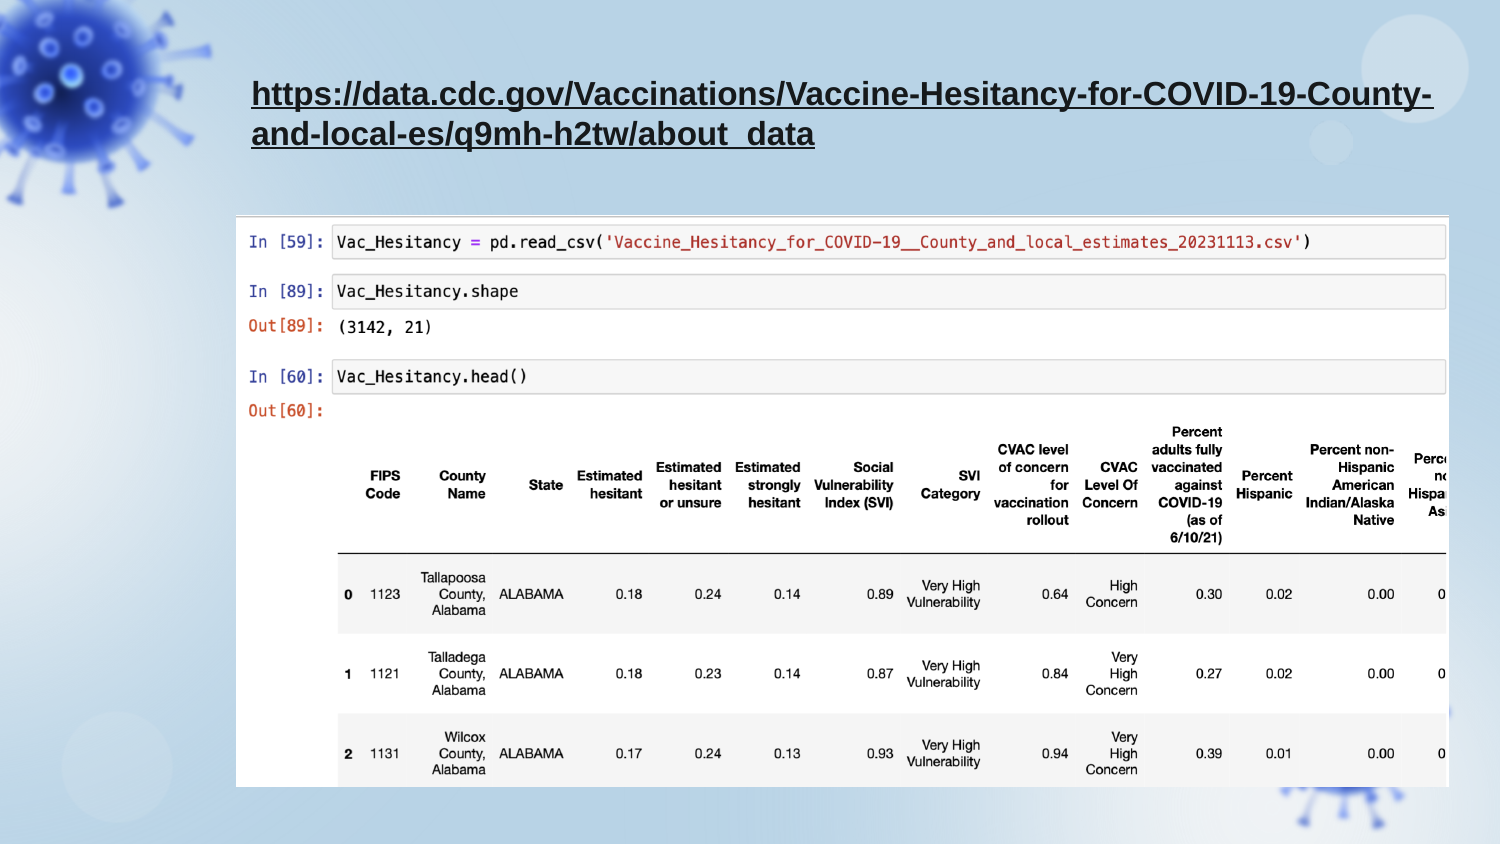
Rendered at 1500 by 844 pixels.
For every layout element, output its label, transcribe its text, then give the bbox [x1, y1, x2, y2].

picture [0, 0, 1500, 844]
title https://data.cdc.gov/Vaccinations/Vaccine-Hesitancy-for-COVID-19-County-and-local-es/q9mh-h2tw/about_data [236, 56, 1500, 151]
